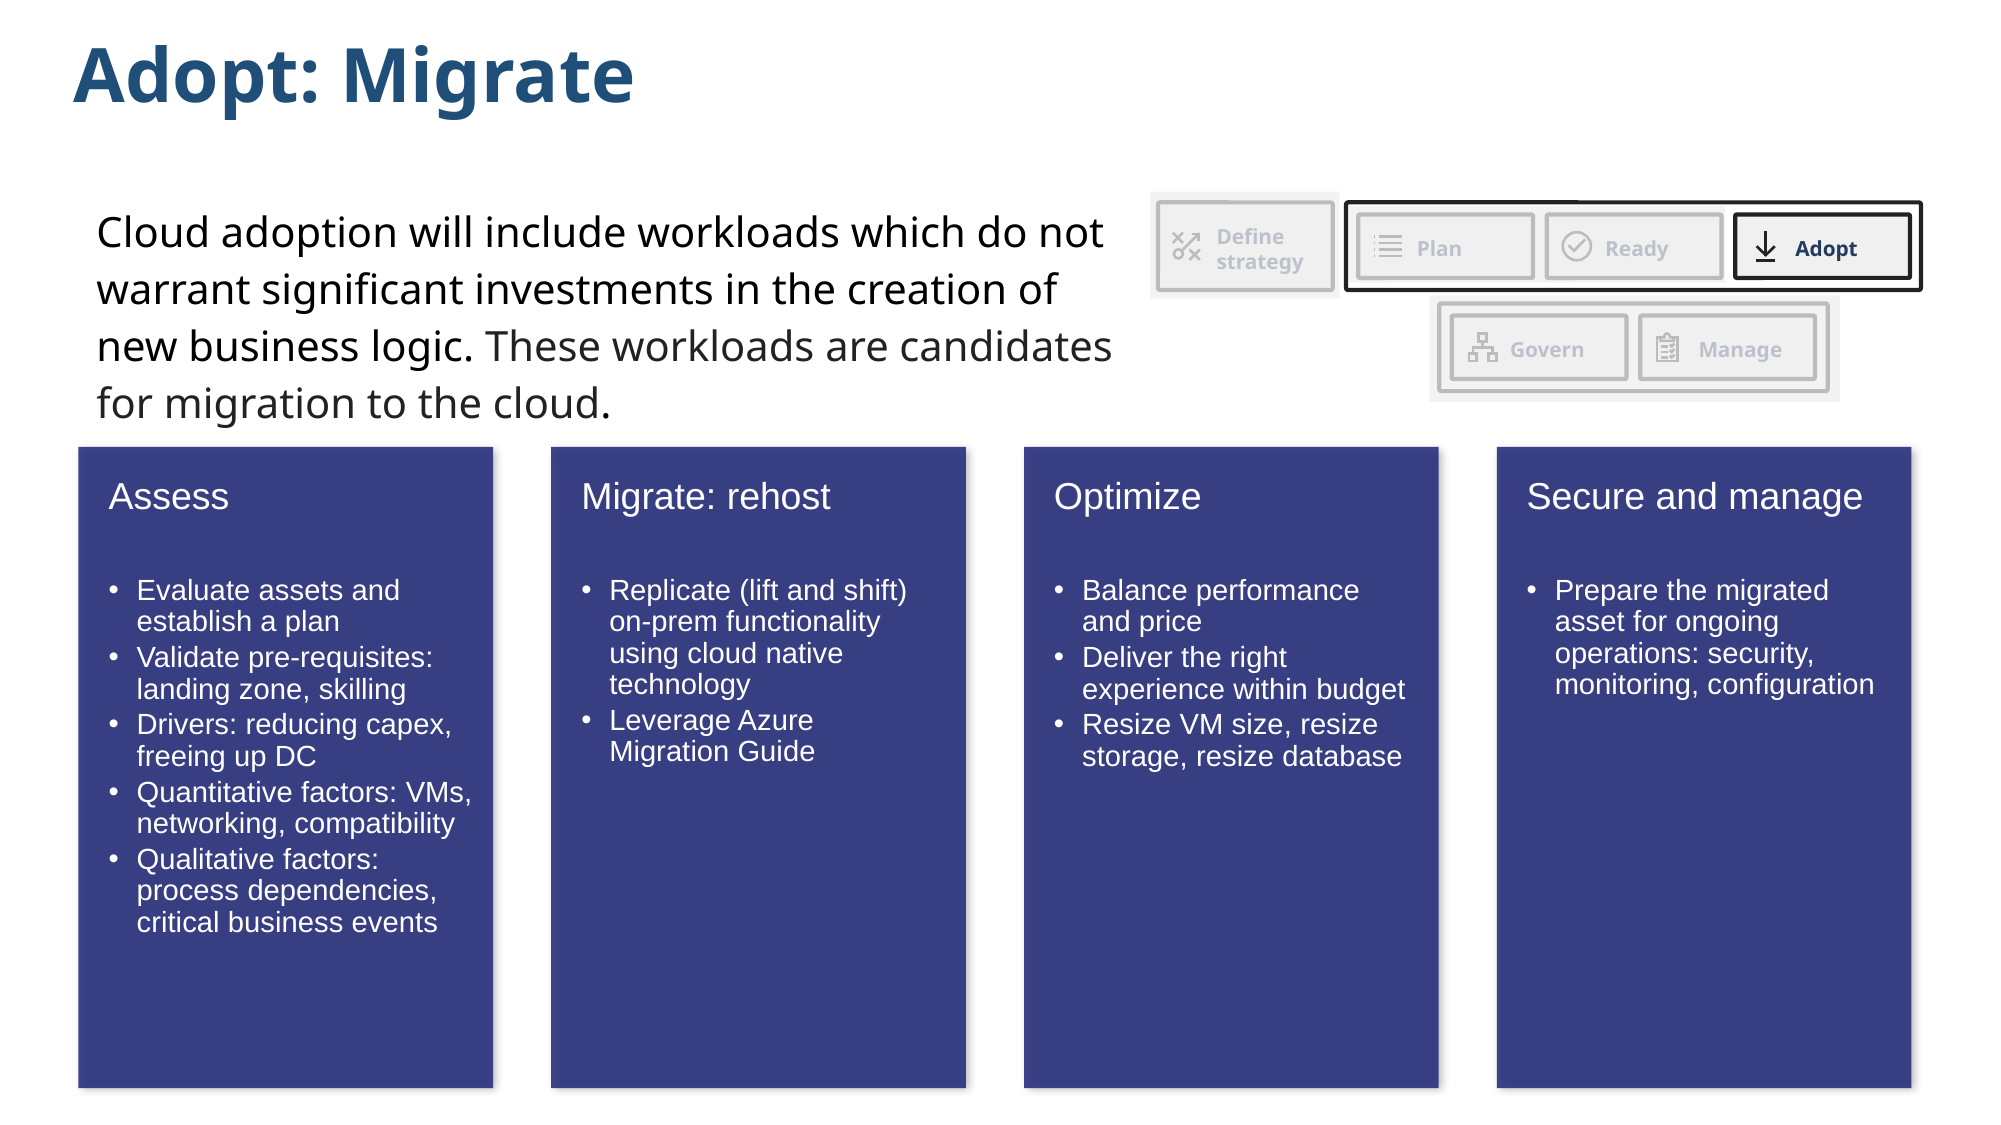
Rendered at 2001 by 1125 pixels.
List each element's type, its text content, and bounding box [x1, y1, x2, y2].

text_box Optimize Balance performance and price Deliver the right experience within budget Resize VM size, resize storage, resize database [1024, 446, 1439, 1089]
text_box Assess Evaluate assets and establish a plan Validate pre-requisites: landing zone, skilling Drivers: reducing capex, freeing up DC Quantitative factors: VMs, networking, compatibility Qualitative factors: process dependencies, critical business events [78, 446, 494, 1089]
text_box Migrate: rehost Replicate (lift and shift) on-prem functionality using cloud native technology Leverage Azure Migration Guide [551, 446, 966, 1089]
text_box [1150, 191, 1921, 403]
title Adopt: Migrate [58, 22, 1920, 134]
text_box Secure and manage Prepare the migrated asset for ongoing operations: security, monitoring, configuration [1496, 446, 1912, 1089]
text_box Cloud adoption will include workloads which do not warrant significant investments in the creation of new business logic. These workloads are candidates for migration to the cloud. [96, 191, 1136, 435]
